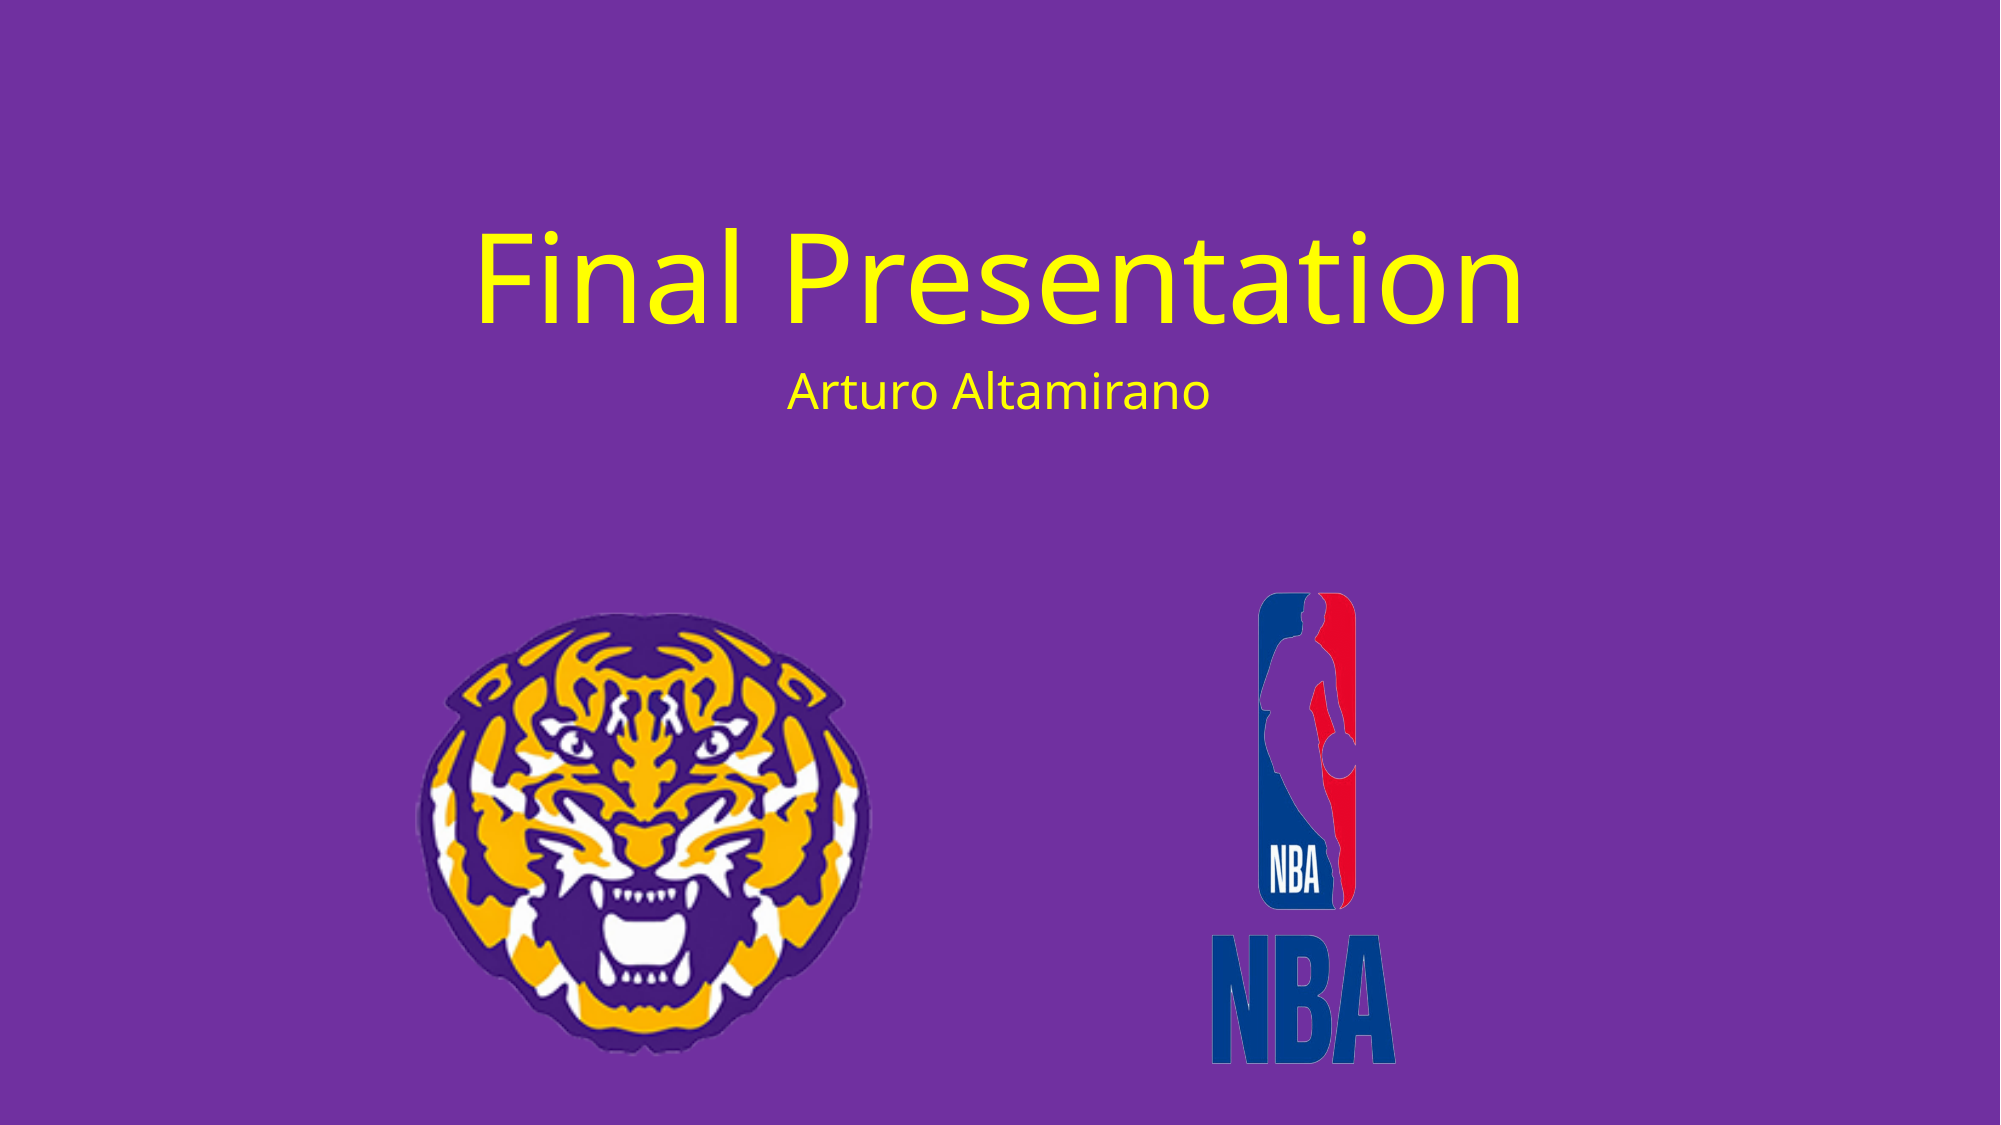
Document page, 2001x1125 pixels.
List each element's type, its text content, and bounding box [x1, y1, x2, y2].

subtitle Arturo Altamirano [249, 358, 1750, 631]
text_box [999, 567, 1609, 1078]
text_box [402, 595, 887, 1073]
title Final Presentation [249, 166, 1750, 358]
